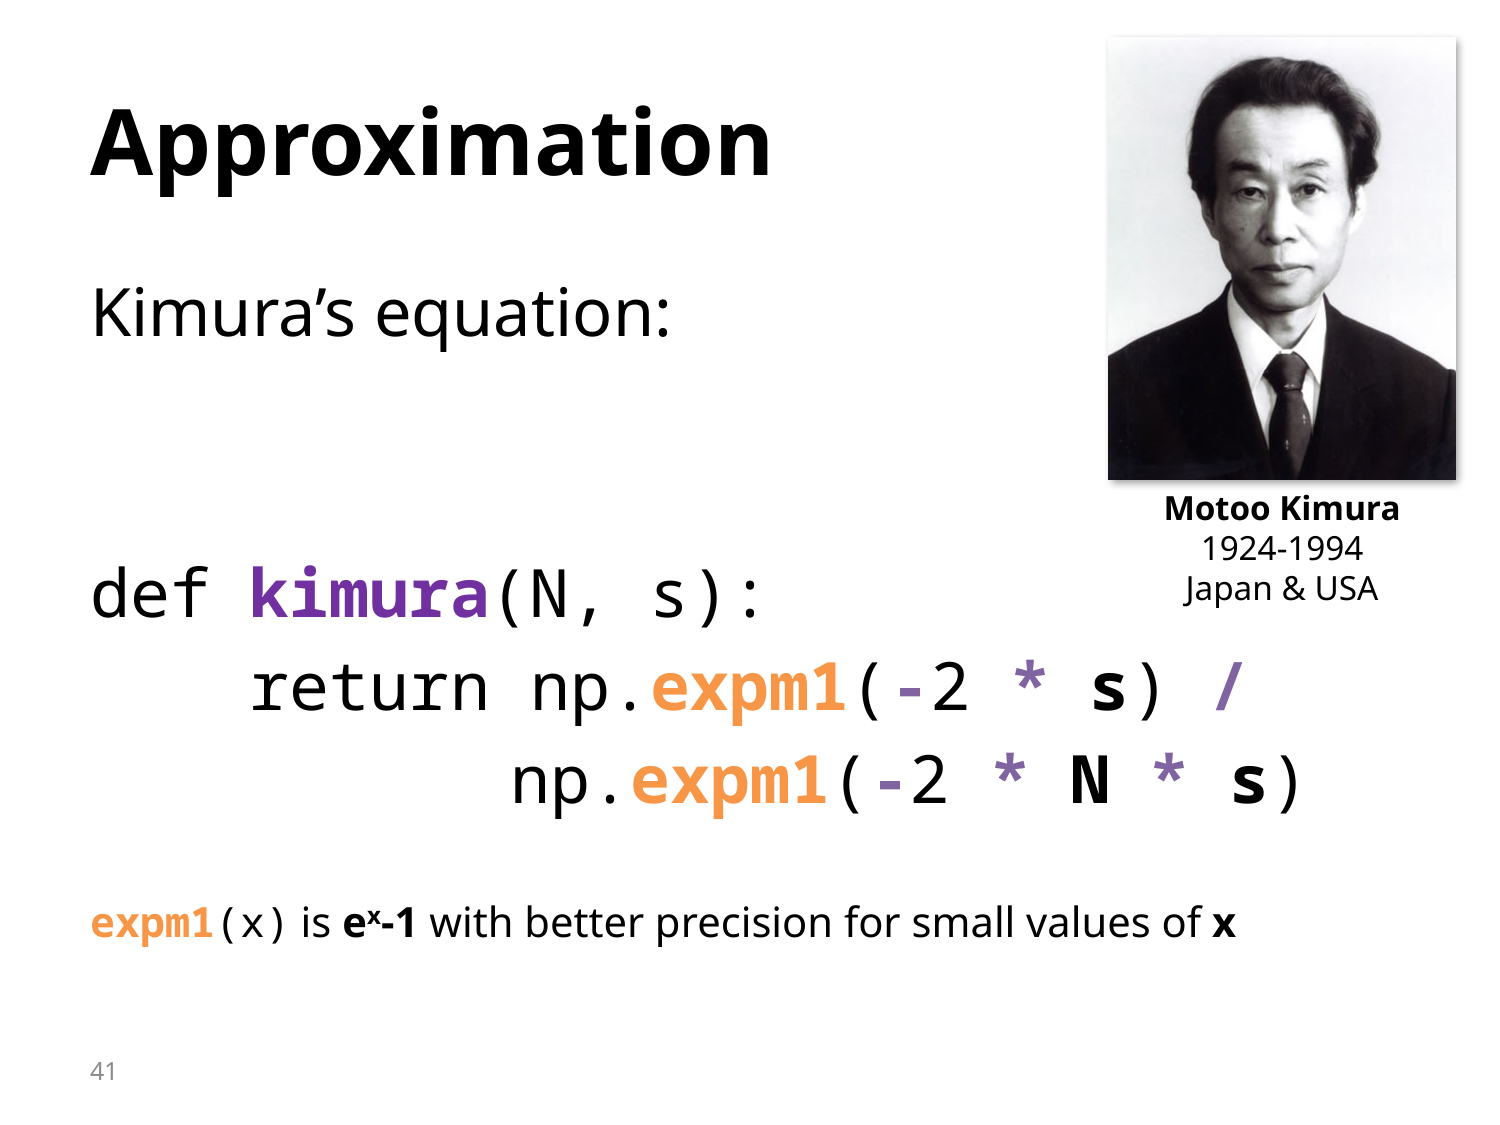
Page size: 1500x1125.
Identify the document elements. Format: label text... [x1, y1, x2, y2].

text_box Motoo Kimura 1924-1994 Japan & USA [1069, 479, 1495, 615]
slide_number 41 [75, 1042, 425, 1103]
picture [1108, 36, 1456, 481]
title Approximation [75, 45, 1103, 233]
